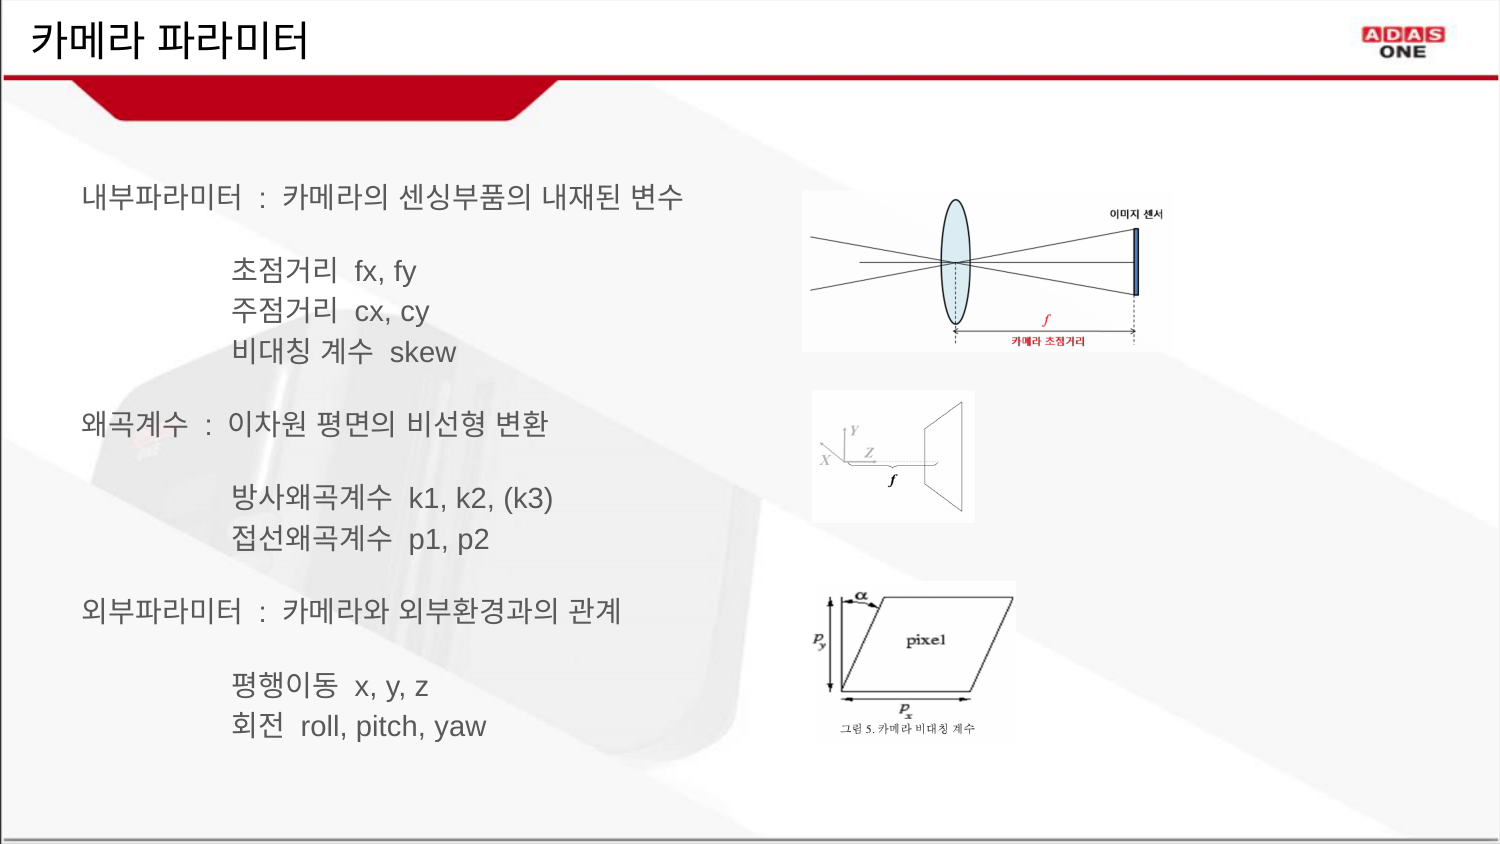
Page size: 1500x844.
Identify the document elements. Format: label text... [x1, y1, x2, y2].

list [107, 64, 479, 122]
list 내부파라미터 : 카메라의 센싱부품의 내재된 변수 초점거리 fx, fy 주점거리 cx, cy 비대칭 계수 skew 왜곡계수 : 이차원 평면의 비선형 변환 방사왜곡계수 k1, k2, (k3) 접선왜곡계수 p1, p2 외부파라미터 : 카메라와 외부환경과의 관계 평행이동 x, y, z 회전 roll, pitch, yaw [66, 158, 1359, 793]
title 카메라 파라미터 [15, 0, 1277, 64]
picture [0, 0, 1500, 844]
